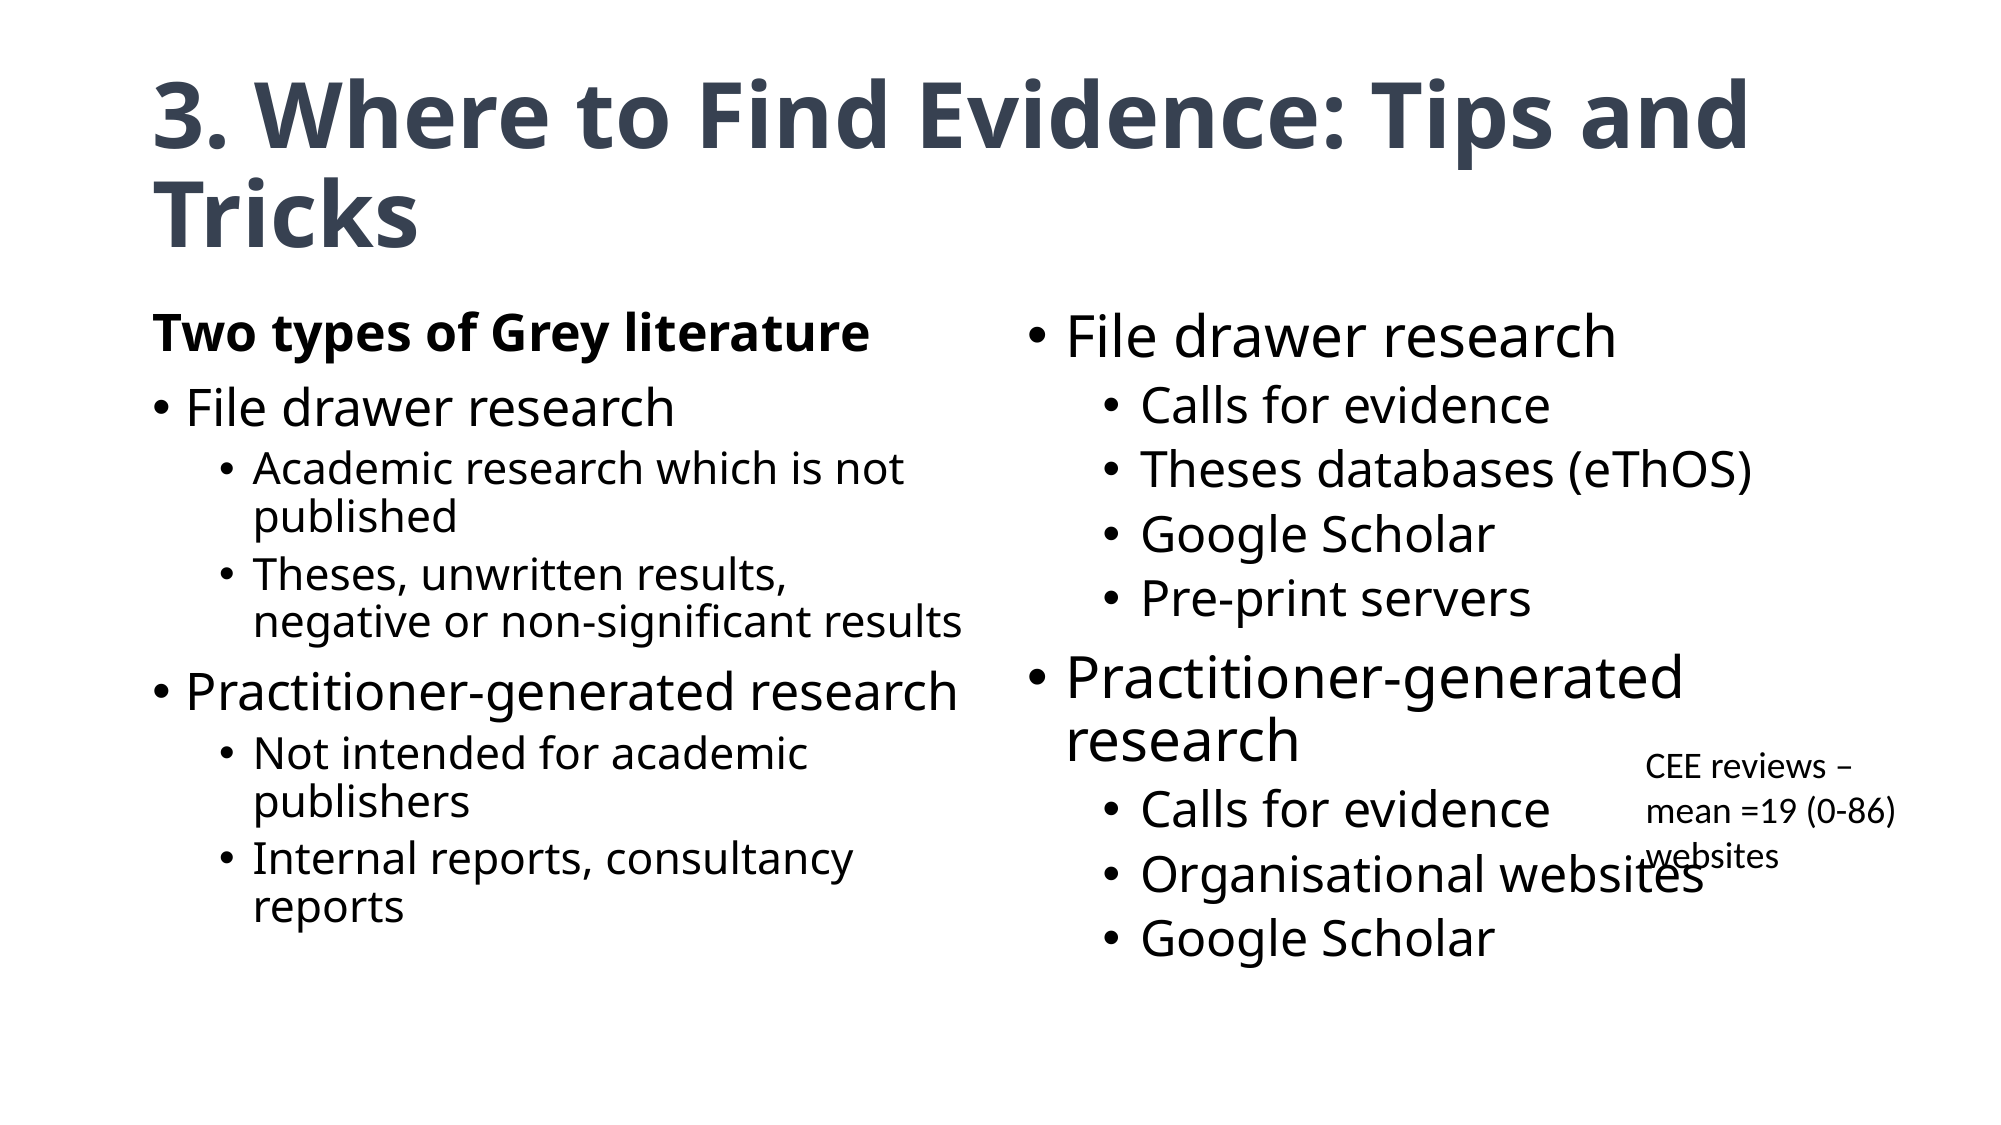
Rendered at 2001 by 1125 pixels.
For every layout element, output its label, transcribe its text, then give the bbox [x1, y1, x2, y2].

list Two types of Grey literature File drawer research Academic research which is not published Theses, unwritten results, negative or non-significant results Practitioner-generated research Not intended for academic publishers Internal reports, consultancy reports [137, 299, 988, 1014]
list File drawer research Calls for evidence Theses databases (eThOS) Google Scholar Pre-print servers Practitioner-generated research Calls for evidence Organisational websites Google Scholar [1012, 299, 1863, 1014]
title 3. Where to Find Evidence: Tips and Tricks [137, 59, 1863, 278]
text_box CEE reviews – mean =19 (0-86) websites [1630, 733, 1949, 884]
